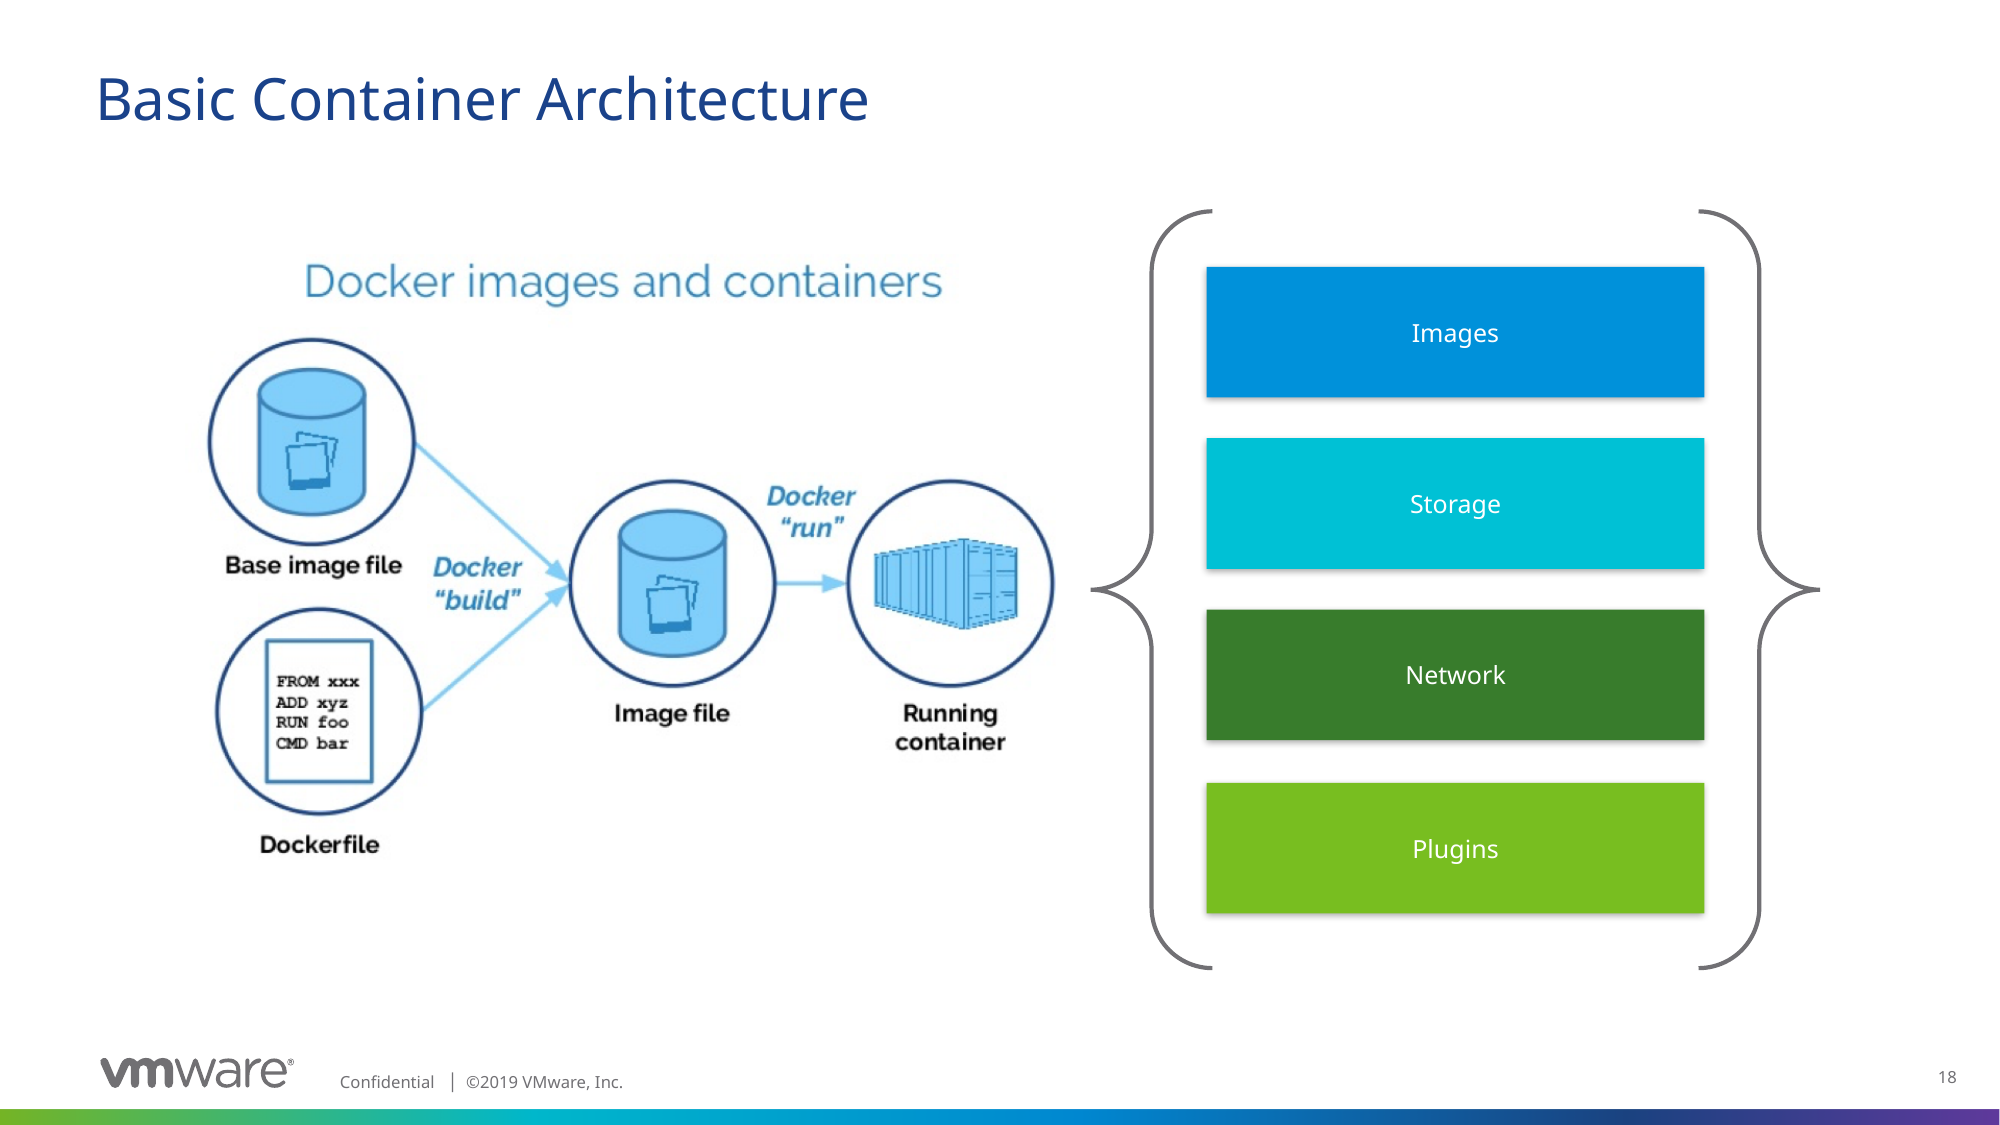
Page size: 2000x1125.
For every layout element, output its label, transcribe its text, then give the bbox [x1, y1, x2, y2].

picture [179, 247, 1109, 878]
text_box Storage [1206, 437, 1705, 570]
text_box [1113, 210, 1821, 969]
text_box Network [1206, 609, 1705, 741]
text_box Plugins [1206, 782, 1705, 914]
picture [1075, 1109, 2000, 1125]
title Basic Container Architecture [95, 70, 1900, 133]
text_box Images [1206, 266, 1705, 398]
picture [0, 1109, 719, 1125]
